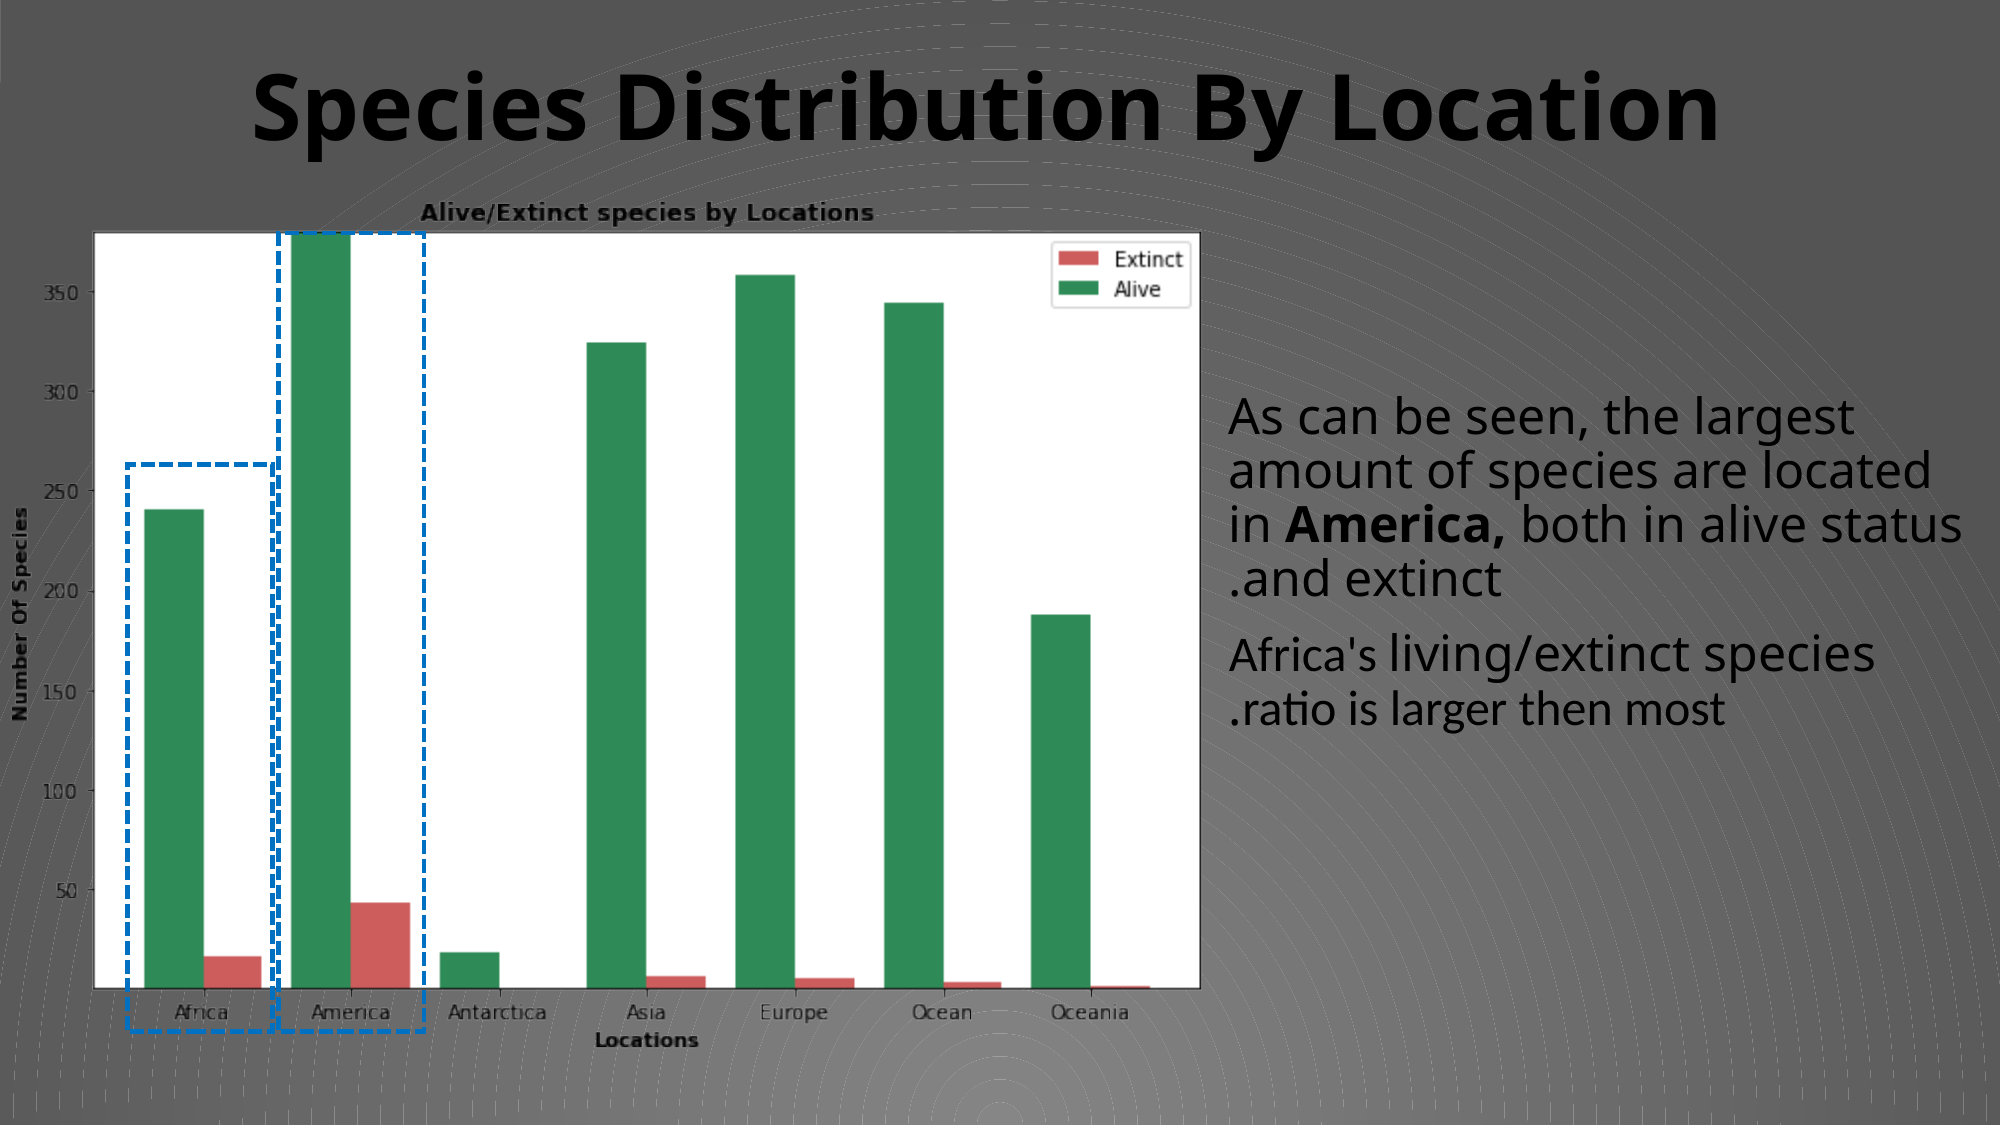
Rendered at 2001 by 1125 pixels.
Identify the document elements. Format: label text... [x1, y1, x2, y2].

picture [0, 188, 1214, 1064]
title Species Distribution By Location [125, 1, 1851, 220]
list As can be seen, the largest amount of species are located in America, both in alive status and extinct. Africa's living/extinct species ratio is larger then most. [1214, 383, 1983, 869]
